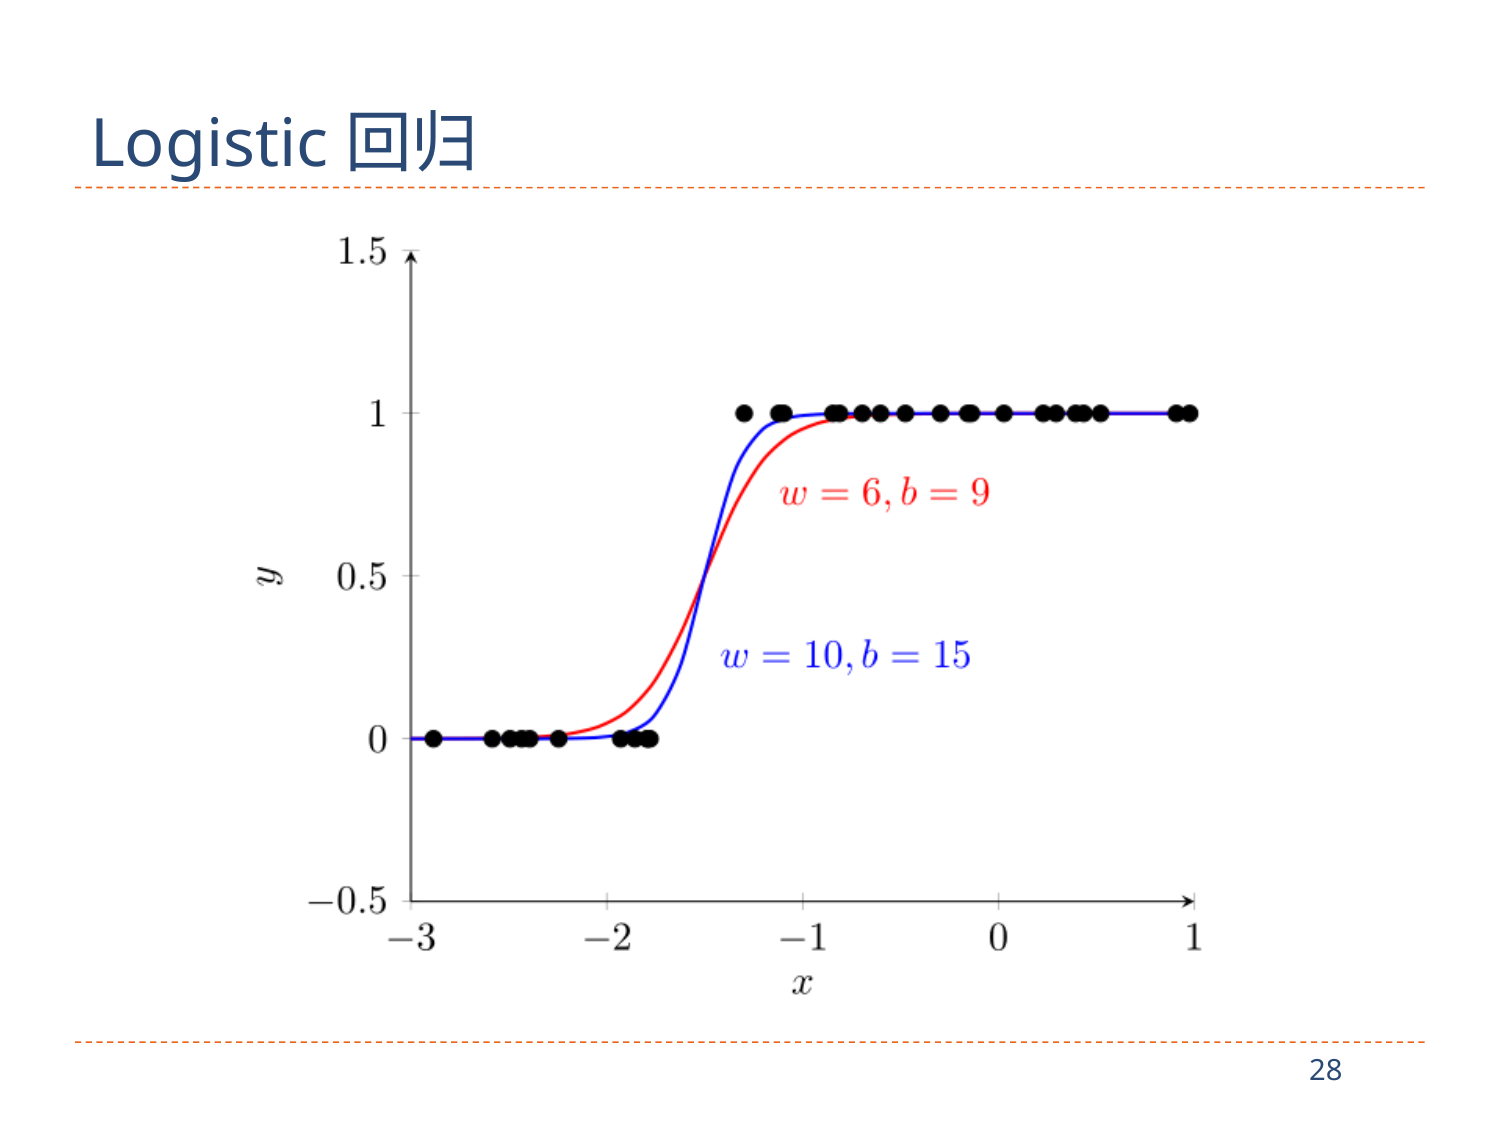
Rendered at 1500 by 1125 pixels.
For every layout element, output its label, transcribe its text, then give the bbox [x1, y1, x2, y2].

title Logistic回归 [75, 24, 1425, 188]
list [217, 206, 1283, 1004]
